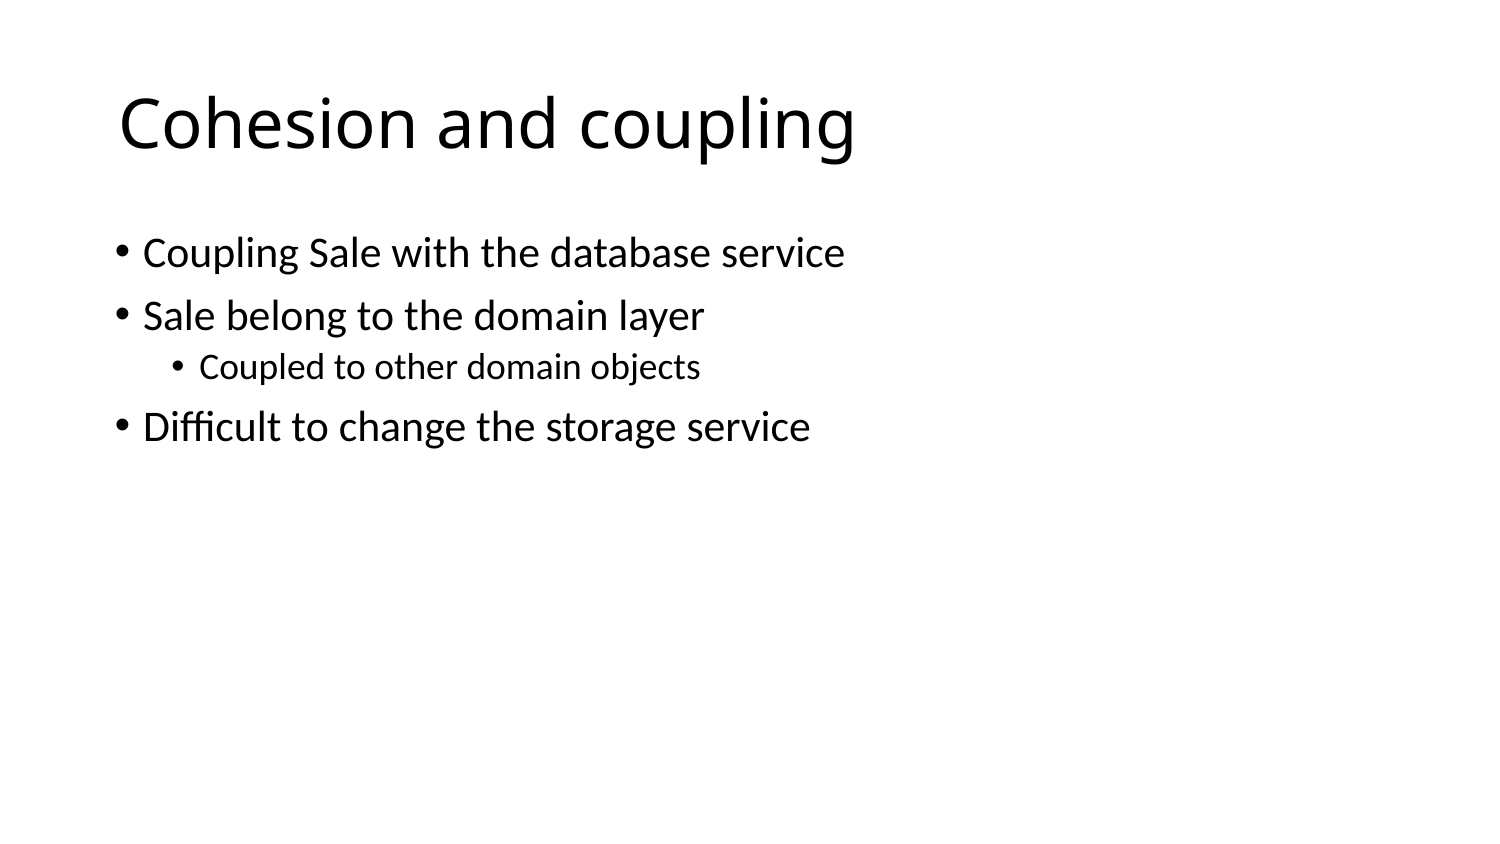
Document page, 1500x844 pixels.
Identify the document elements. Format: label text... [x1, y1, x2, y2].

title Cohesion and coupling [103, 44, 1397, 208]
list Coupling Sale with the database service Sale belong to the domain layer Coupled to other domain objects Difficult to change the storage service [99, 221, 1438, 760]
